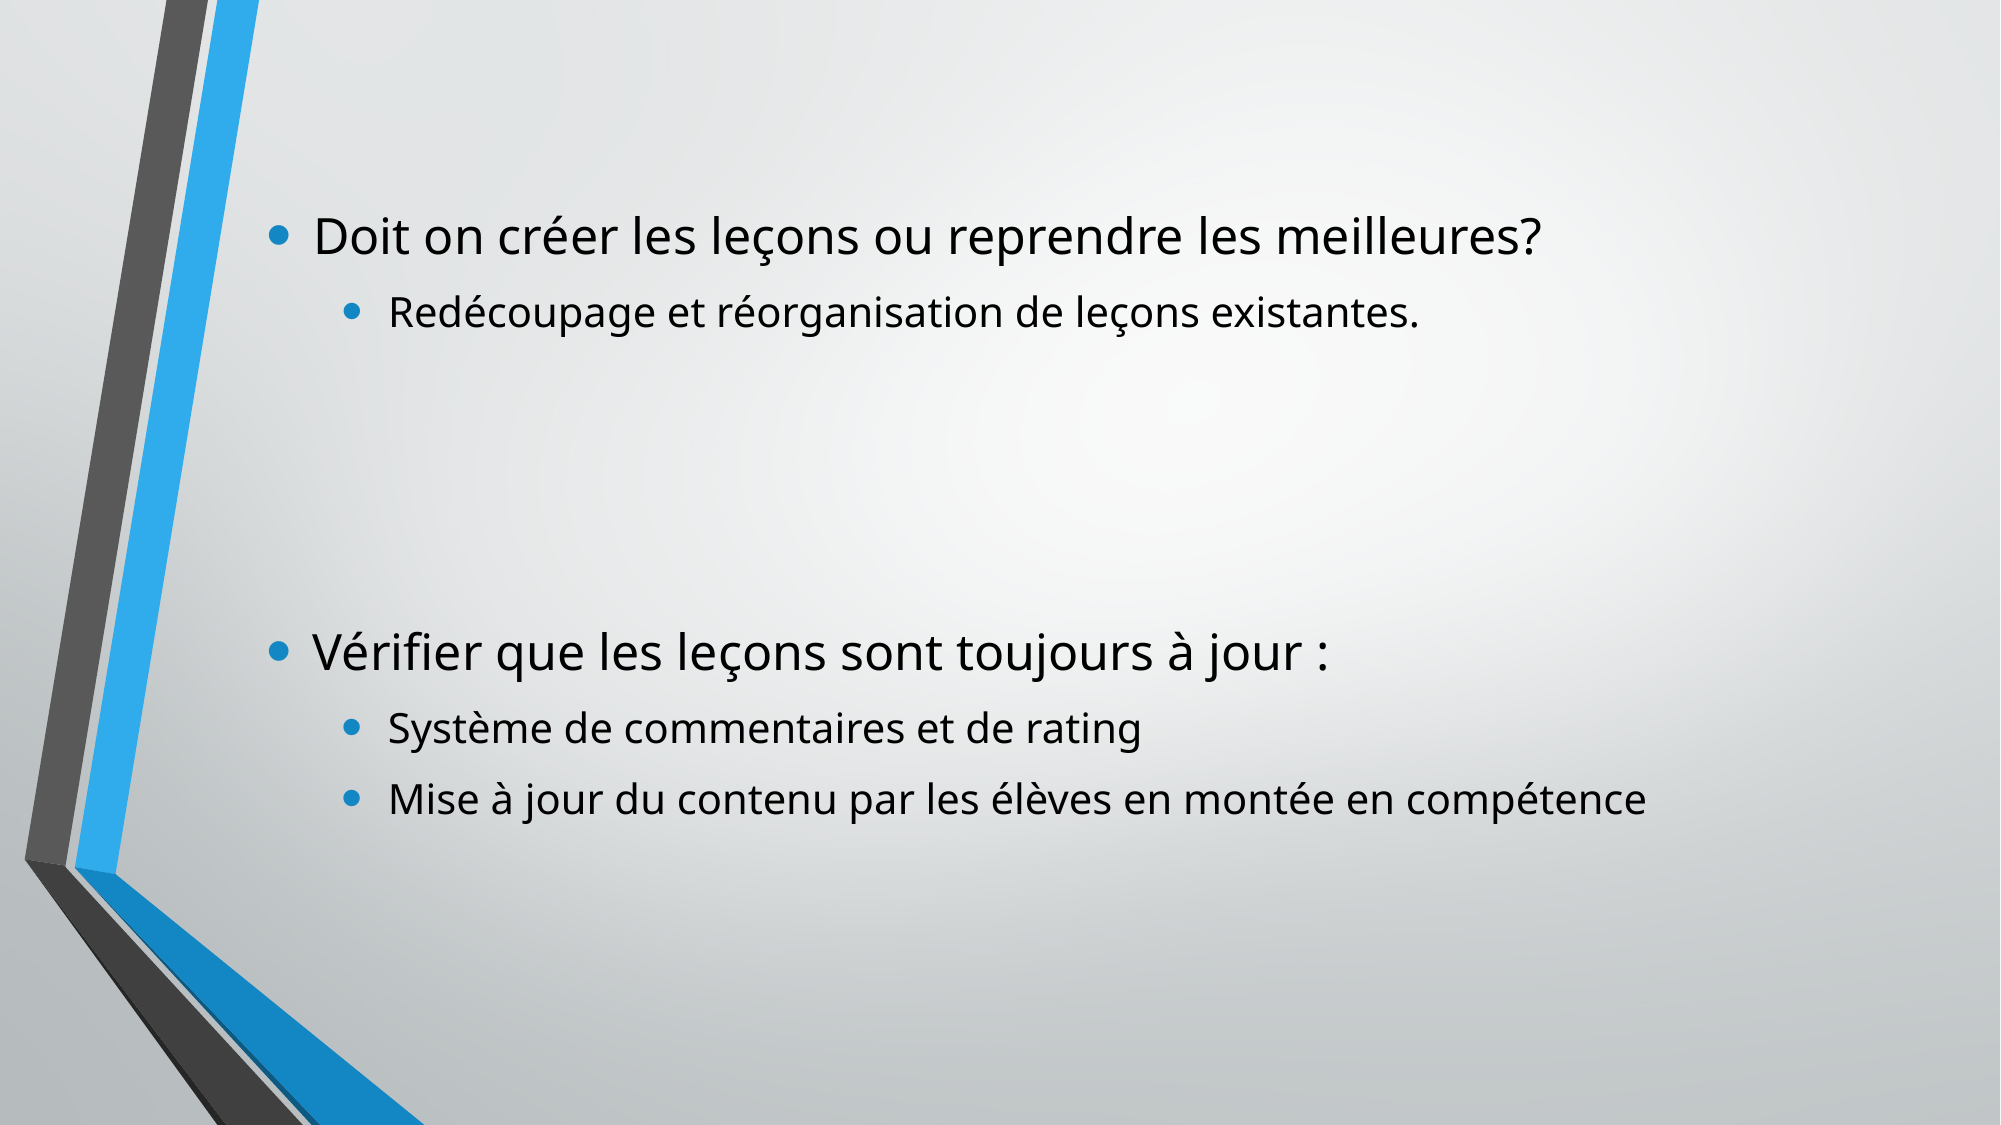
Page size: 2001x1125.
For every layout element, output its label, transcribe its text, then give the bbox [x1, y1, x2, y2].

list Doit on créer les leçons ou reprendre les meilleures? Redécoupage et réorganisation de leçons existantes. [251, 85, 1895, 318]
text_box Vérifier que les leçons sont toujours à jour : Système de commentaires et de rating Mise à jour du contenu par les élèves en montée en compétence [251, 318, 1895, 1125]
